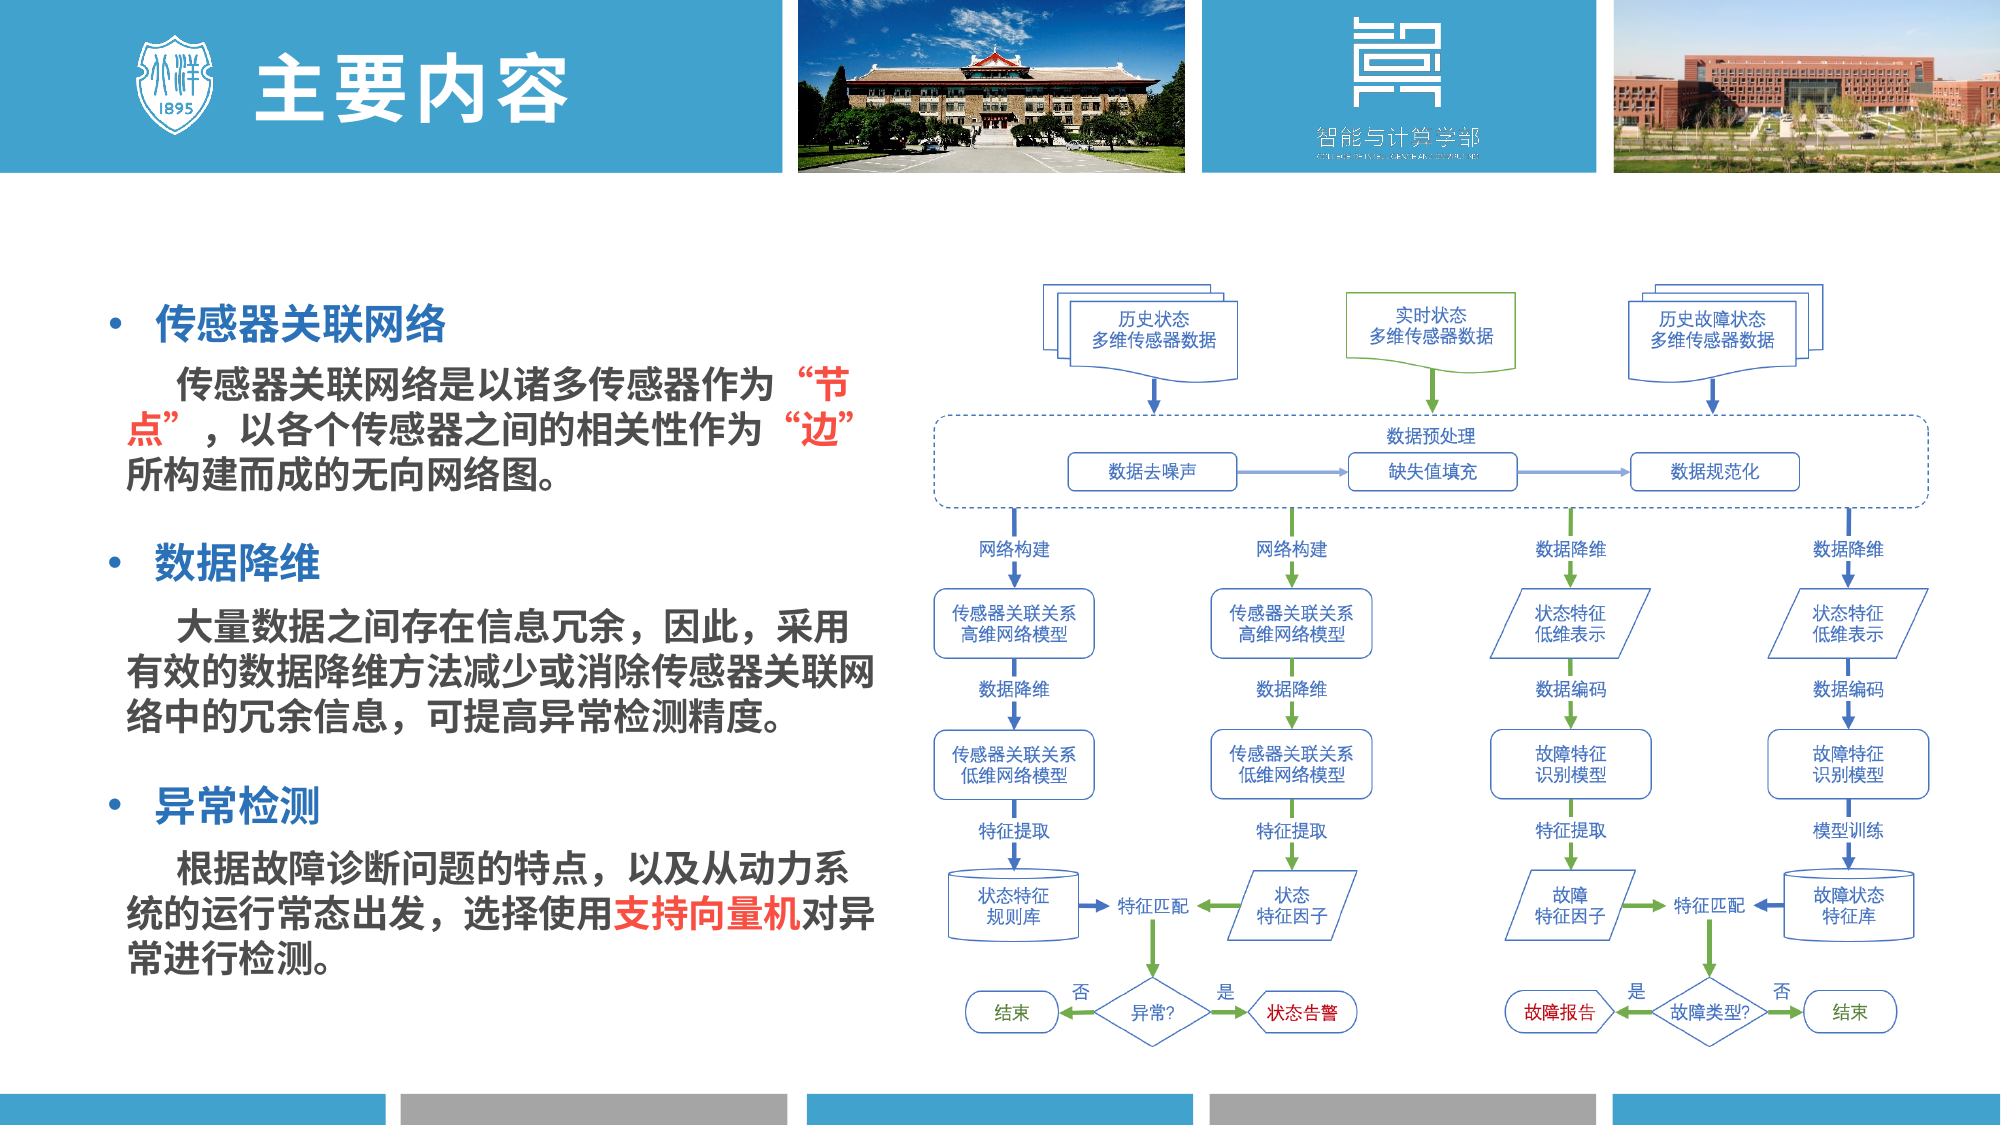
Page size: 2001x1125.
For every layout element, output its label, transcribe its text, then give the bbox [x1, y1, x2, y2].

text_box 传感器关联网络是以诸多传感器作为“节点”，以各个传感器之间的相关性作为“边”所构建而成的无向网络图。 [111, 353, 894, 504]
text_box 根据故障诊断问题的特点，以及从动力系统的运行常态出发，选择使用支持向量机对异常进行检测。 [111, 837, 894, 988]
text_box 大量数据之间存在信息冗余，因此，采用有效的数据降维方法减少或消除传感器关联网络中的冗余信息，可提高异常检测精度。 [111, 595, 894, 746]
picture [111, 28, 244, 148]
text_box 主要内容 [0, 0, 783, 174]
text_box 异常检测 [92, 771, 337, 837]
picture [798, 0, 1185, 173]
text_box 数据降维 [92, 529, 337, 595]
picture [1613, 0, 2000, 173]
text_box 传感器关联网络 [93, 290, 463, 356]
picture [913, 282, 1948, 1047]
picture [1317, 17, 1479, 159]
